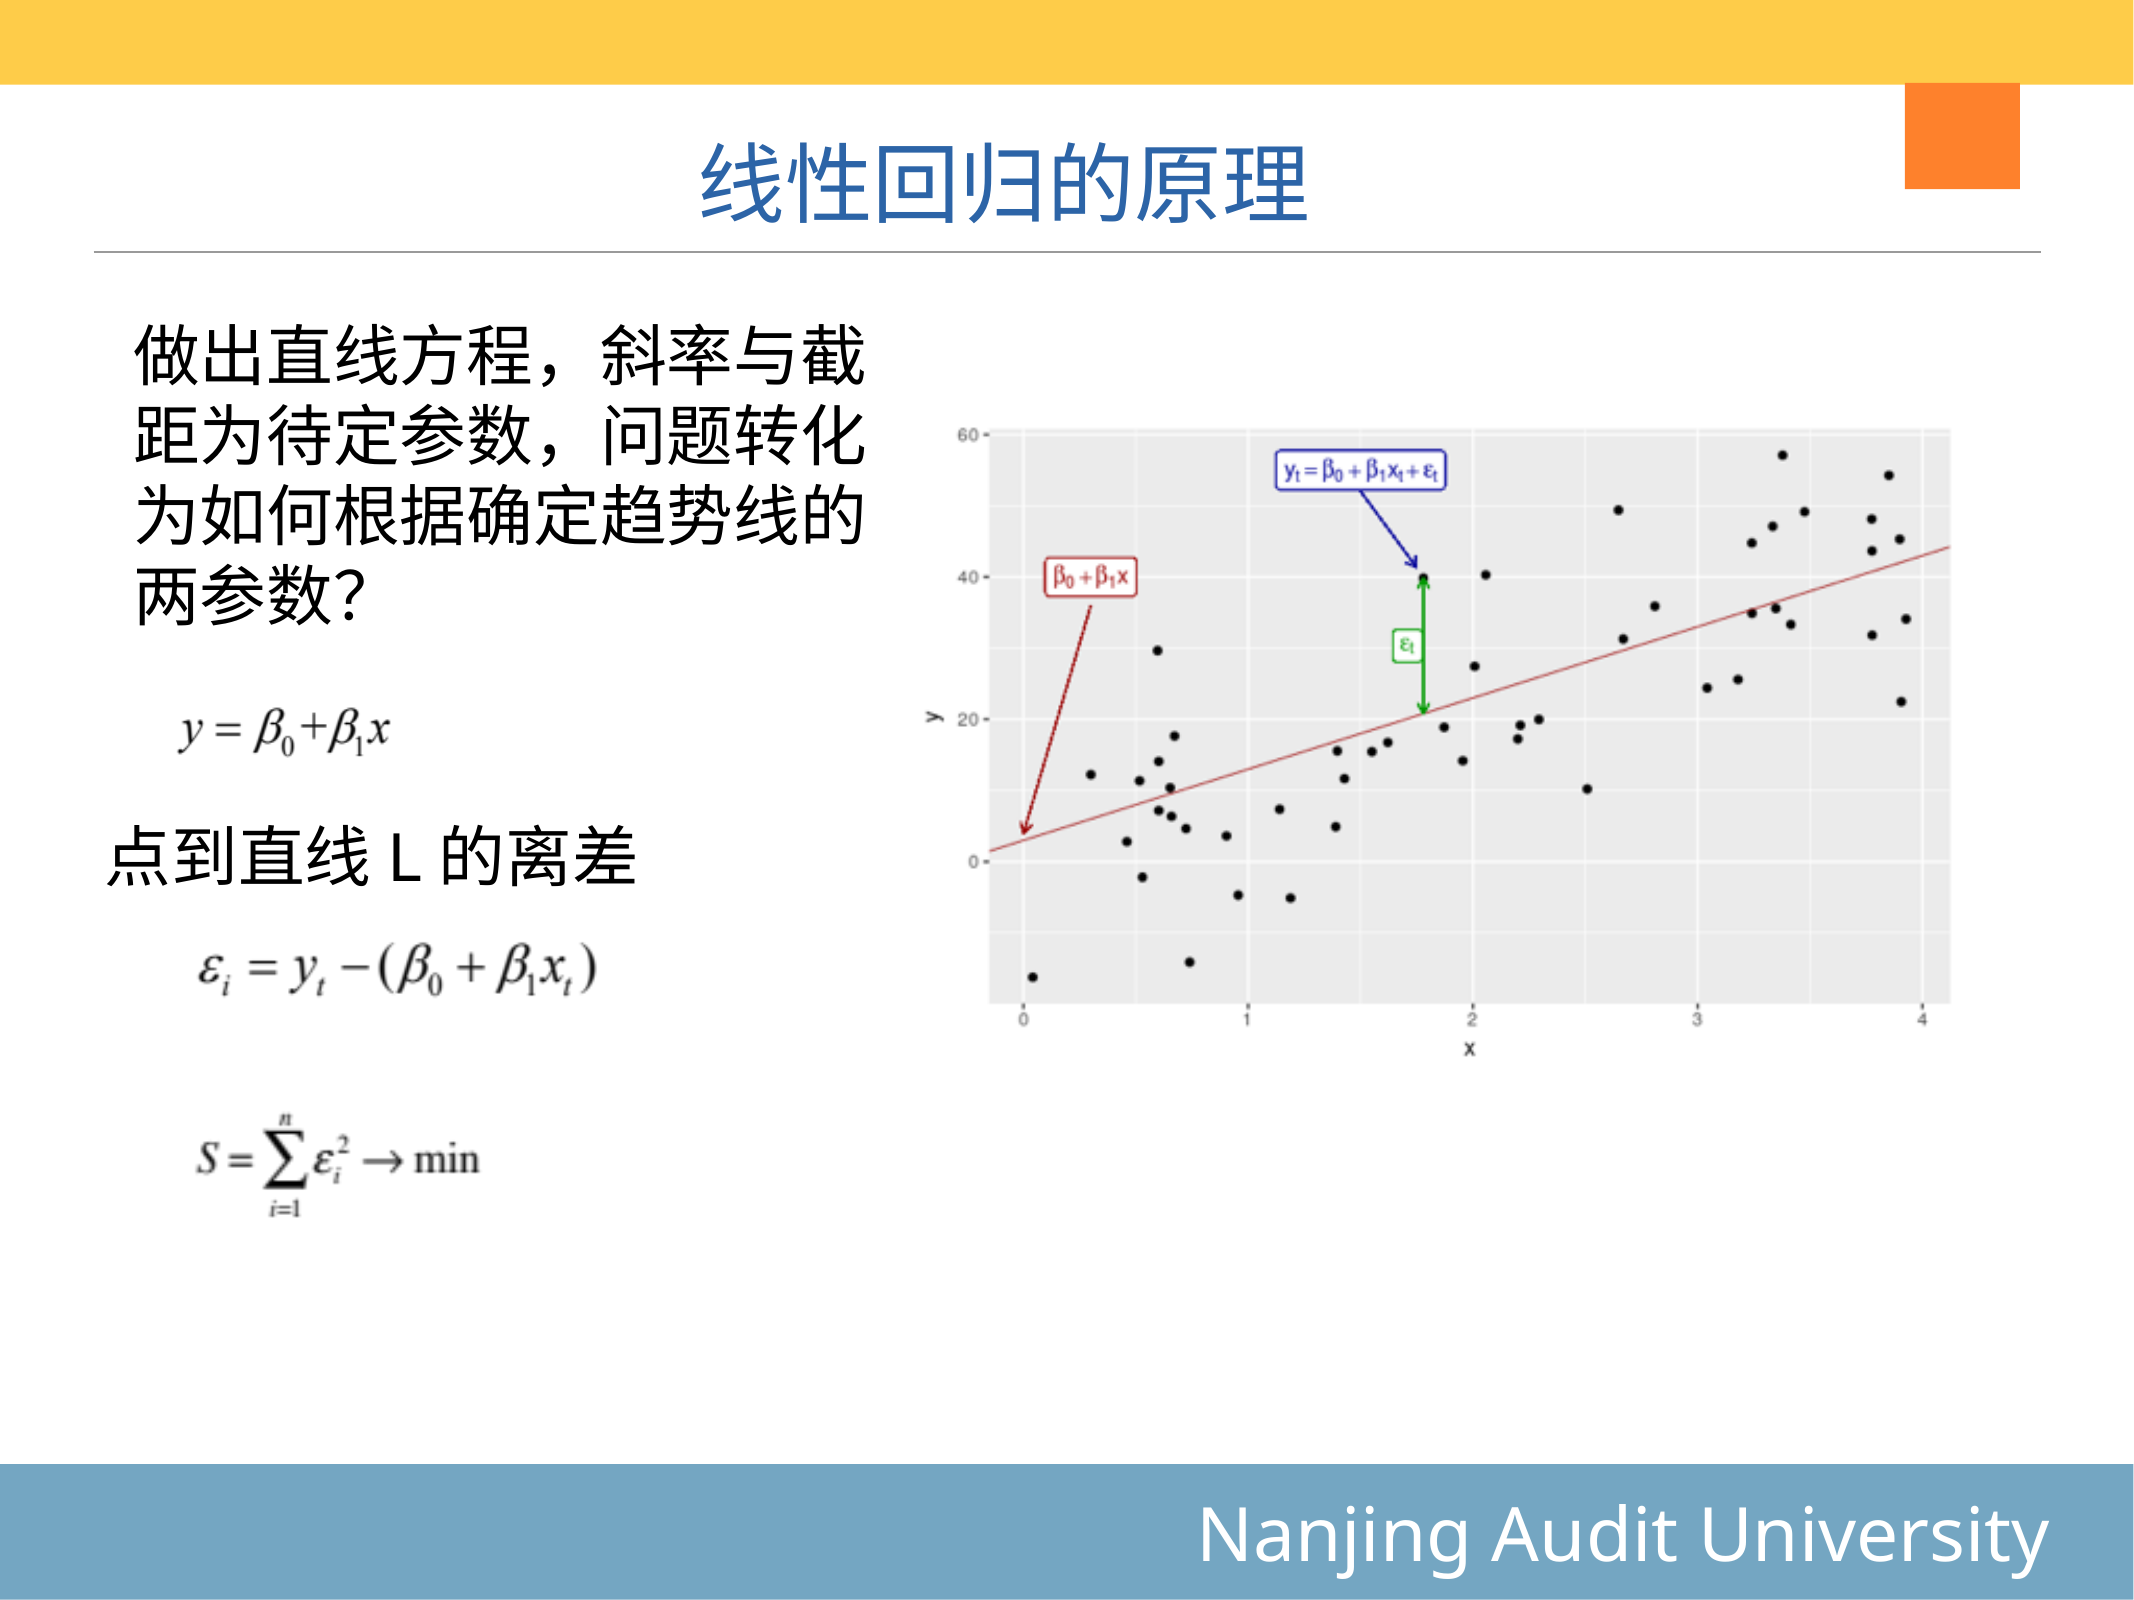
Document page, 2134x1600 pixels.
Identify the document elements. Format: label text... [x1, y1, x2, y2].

picture [911, 418, 1963, 1067]
picture [190, 1095, 486, 1221]
text_box 点到直线L的离差 [90, 807, 654, 902]
title 线性回归的原理 [124, 92, 1884, 244]
picture [171, 693, 397, 765]
picture [190, 926, 604, 1006]
text_box 做出直线方程，斜率与截距为待定参数，问题转化为如何根据确定趋势线的两参数？ [118, 306, 912, 641]
